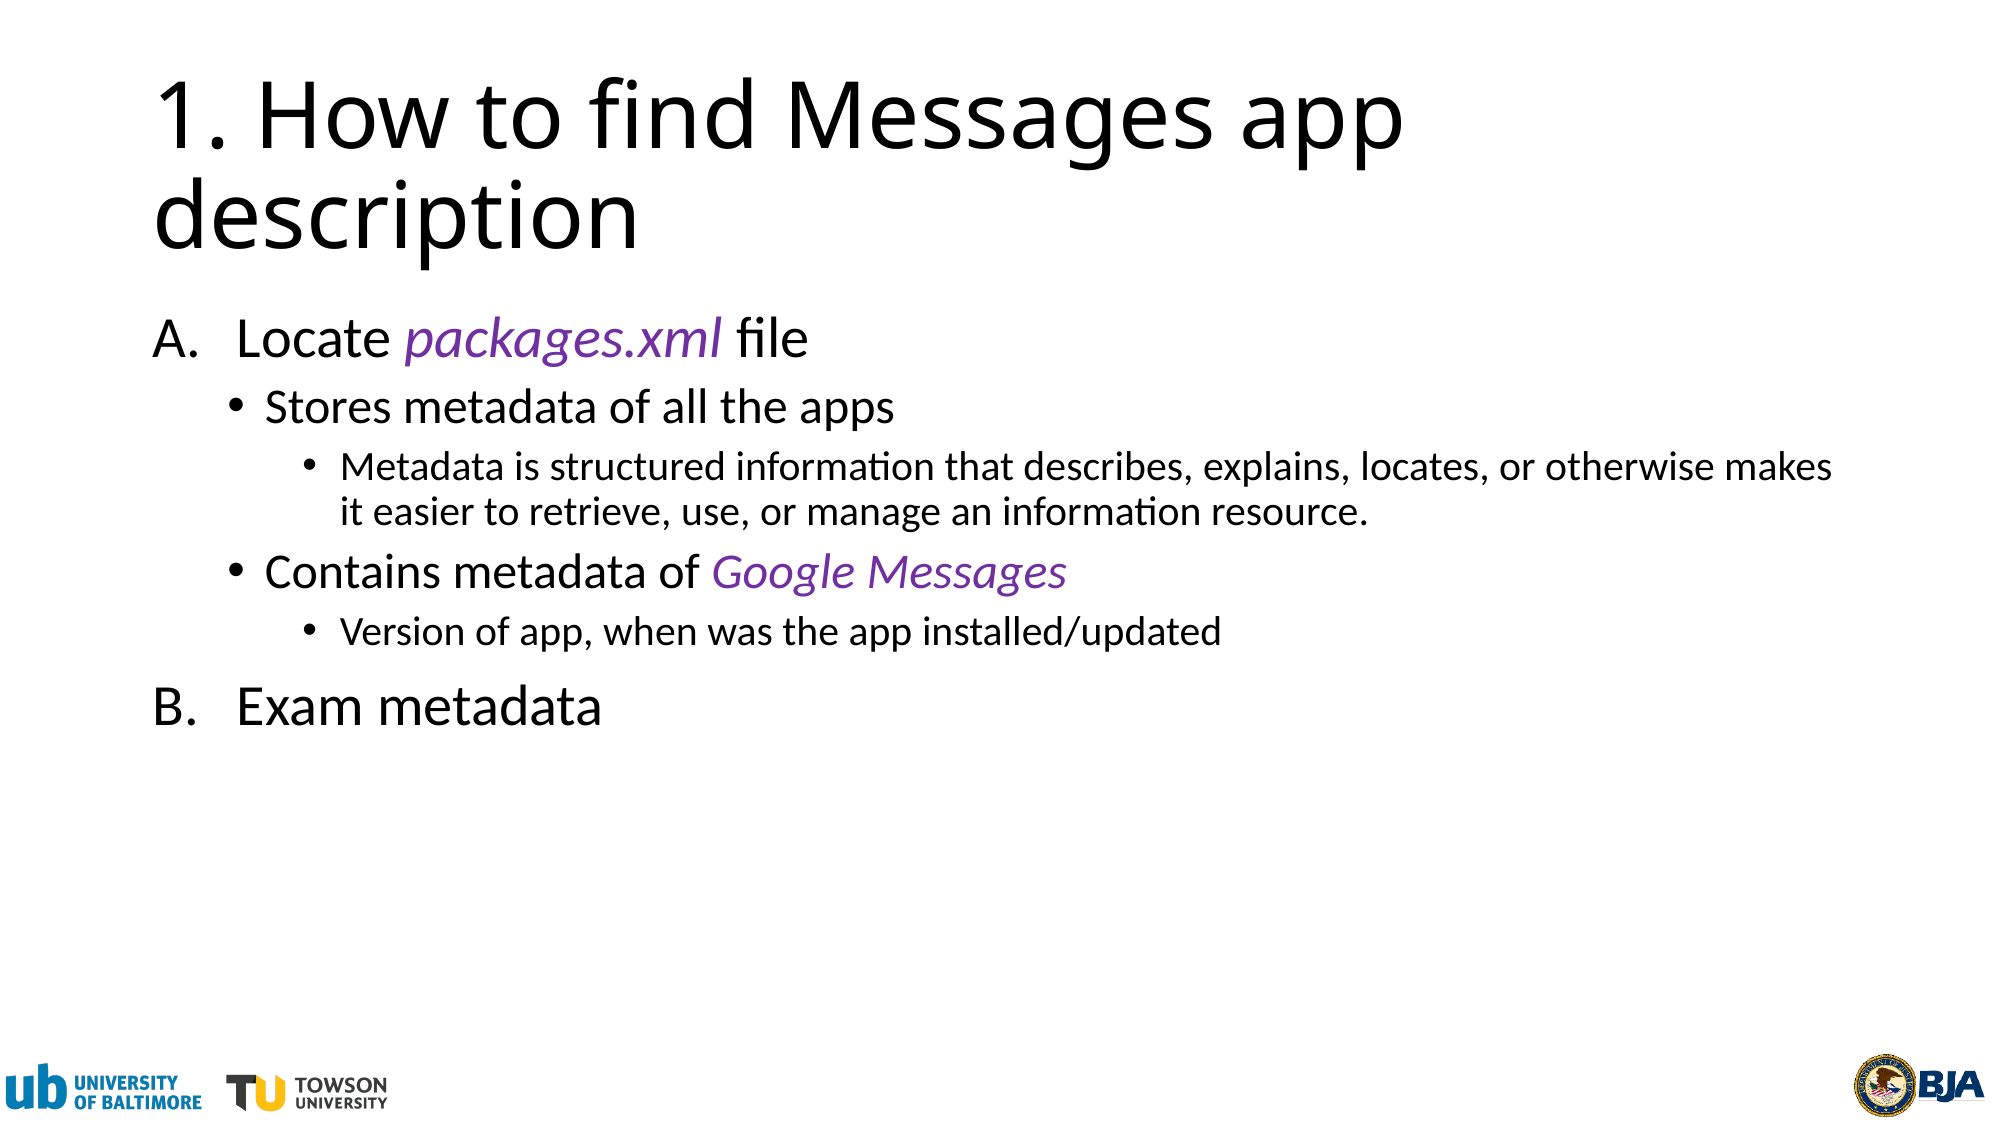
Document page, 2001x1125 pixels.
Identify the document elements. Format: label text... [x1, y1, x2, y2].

list Locate packages.xml file Stores metadata of all the apps Metadata is structured information that describes, explains, locates, or otherwise makes it easier to retrieve, use, or manage an information resource. Contains metadata of Google Messages Version of app, when was the app installed/updated Exam metadata [137, 299, 1863, 1014]
picture [0, 1031, 407, 1125]
picture [1854, 1054, 1986, 1117]
title 1. How to find Messages app description [137, 59, 1863, 278]
